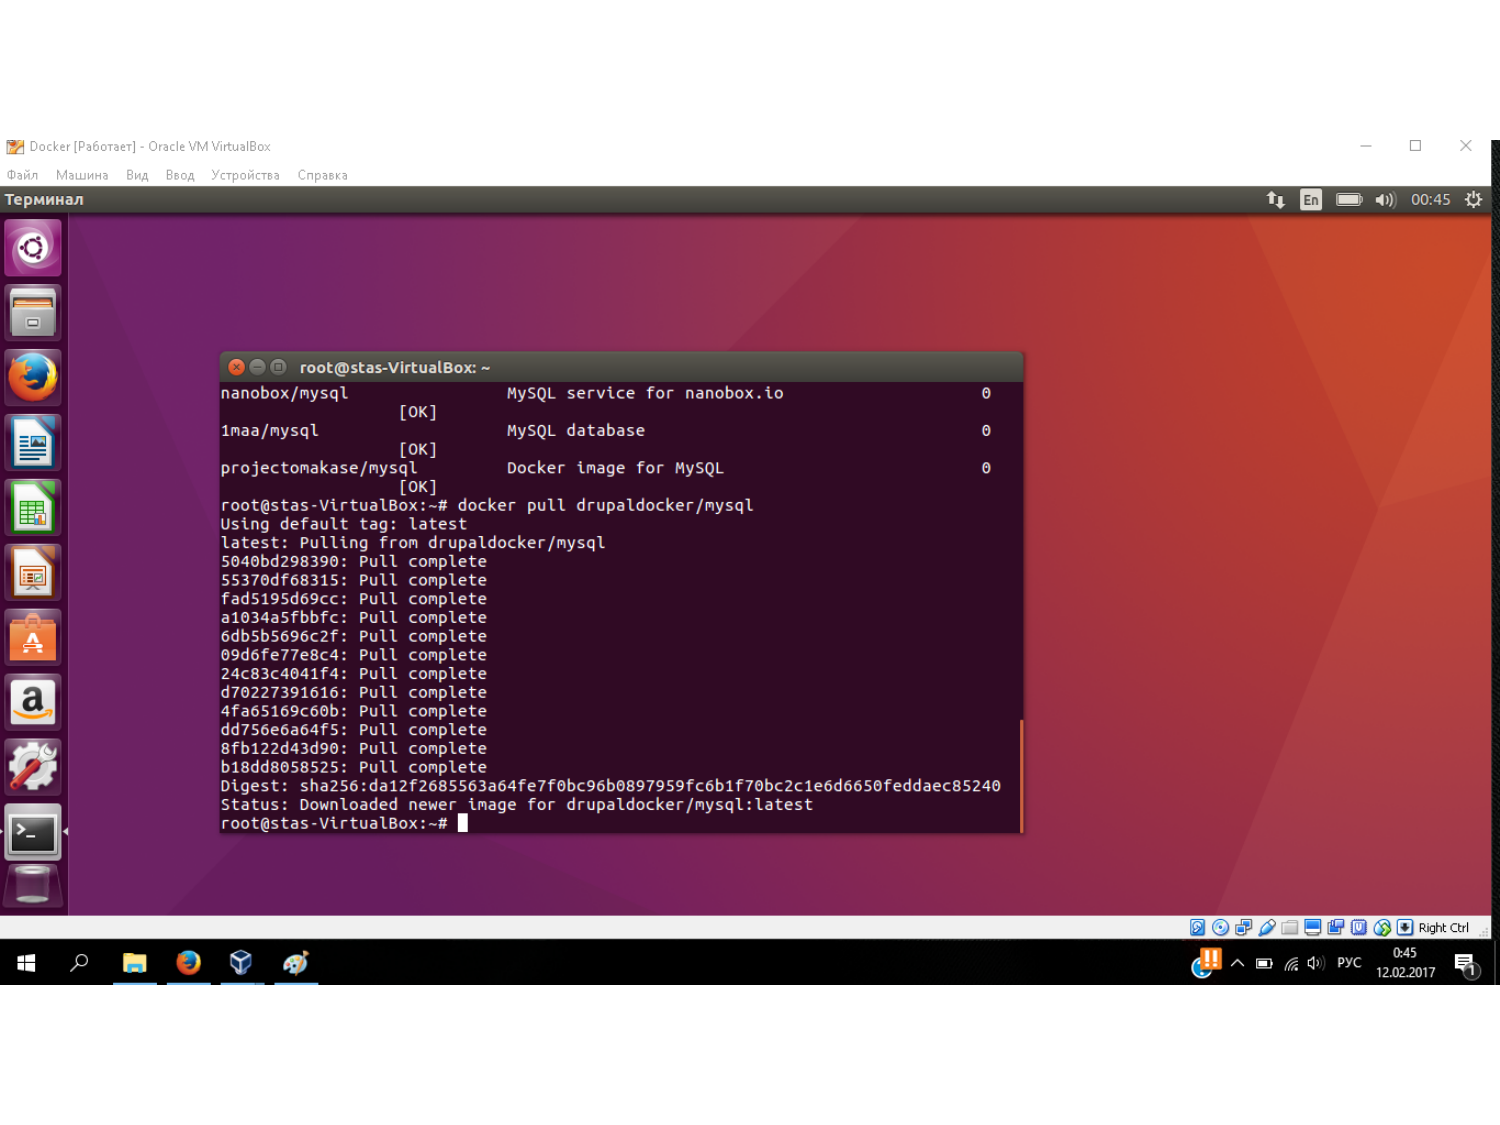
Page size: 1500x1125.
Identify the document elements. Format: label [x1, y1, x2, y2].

picture [0, 140, 1500, 985]
